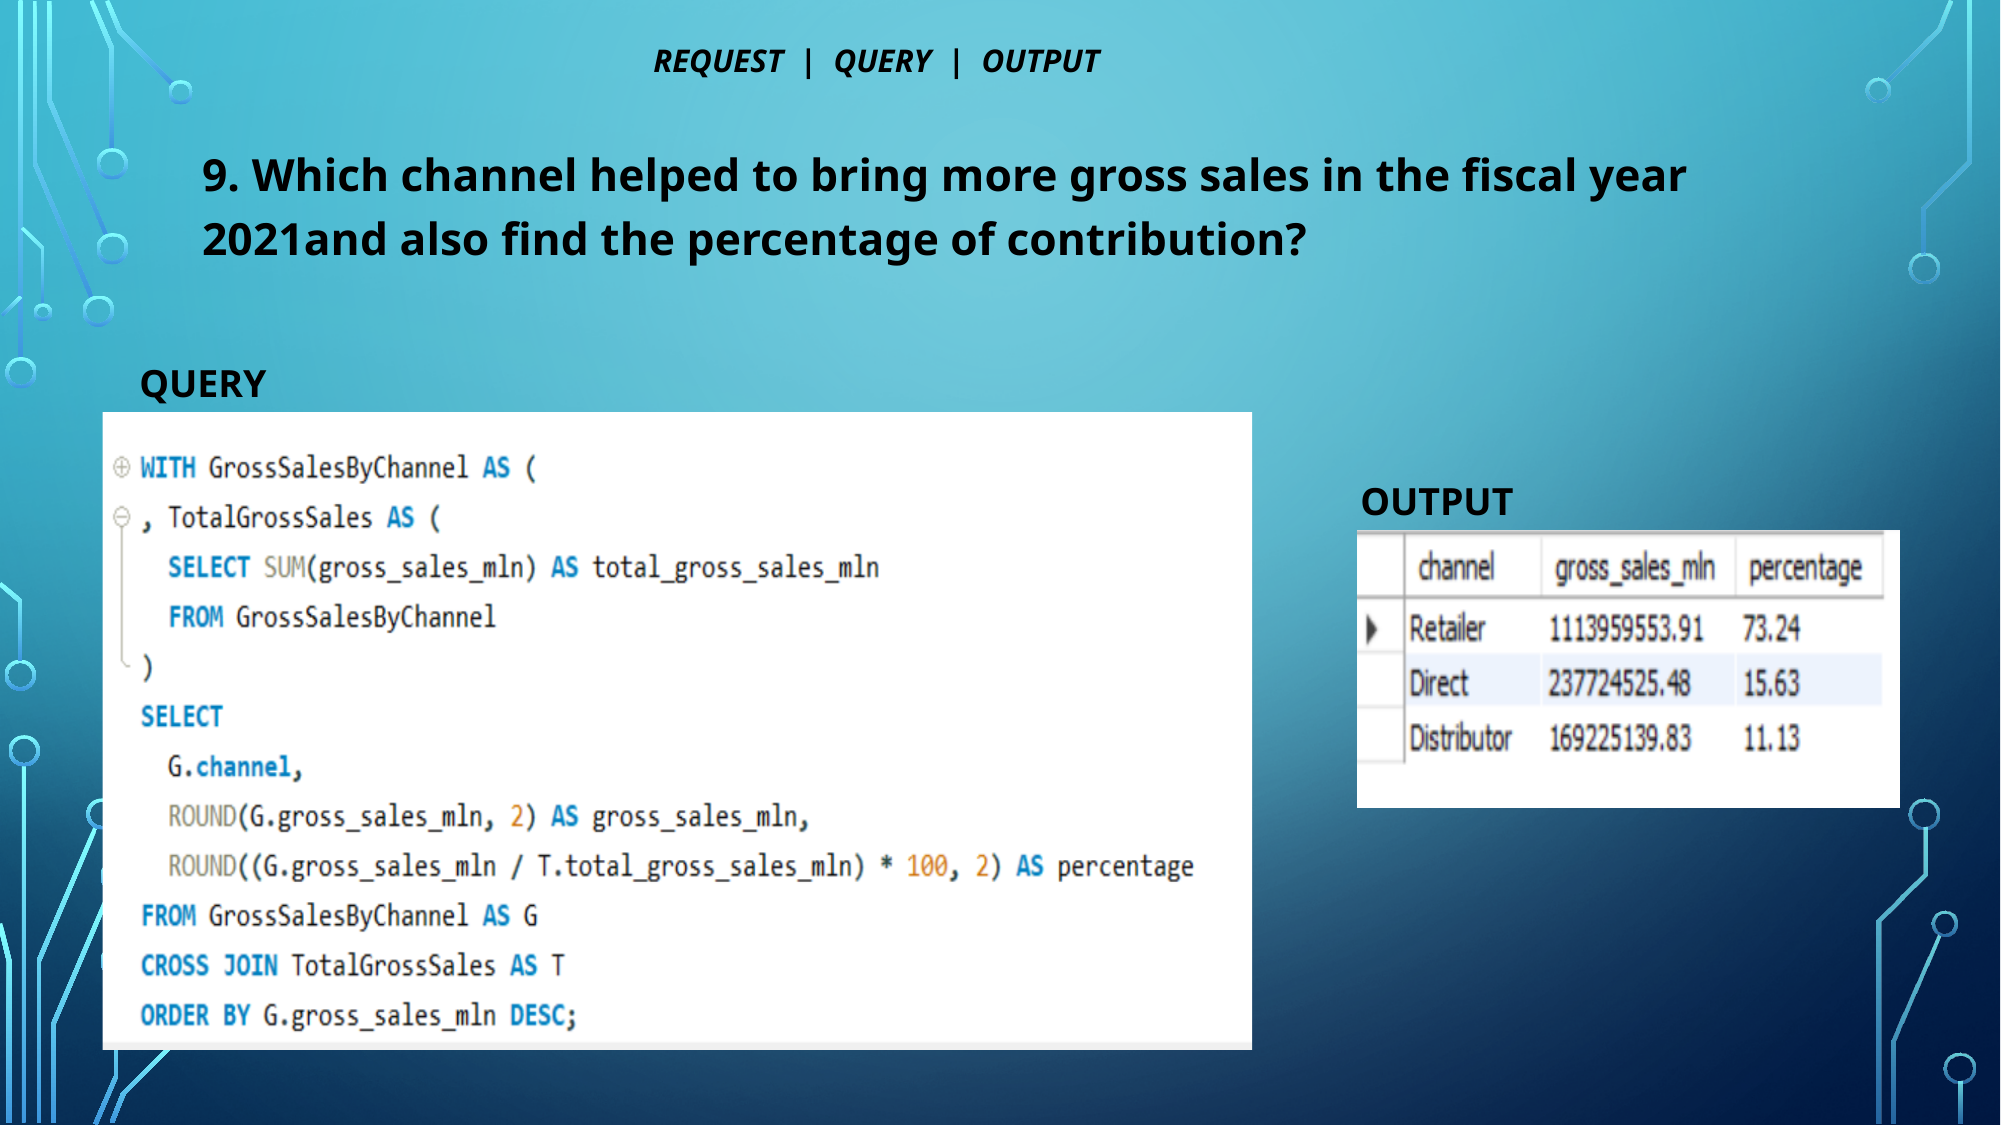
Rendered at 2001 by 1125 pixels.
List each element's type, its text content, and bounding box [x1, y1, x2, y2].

picture [1356, 530, 1901, 808]
title Request | Query | Output [611, 19, 1380, 128]
picture [102, 412, 1253, 1051]
text_box OUTPUT [1345, 470, 1584, 530]
text_box QUERY [124, 352, 408, 412]
text_box 9. Which channel helped to bring more gross sales in the fiscal year 2021and also find the percentage of contribution? [187, 128, 1707, 318]
